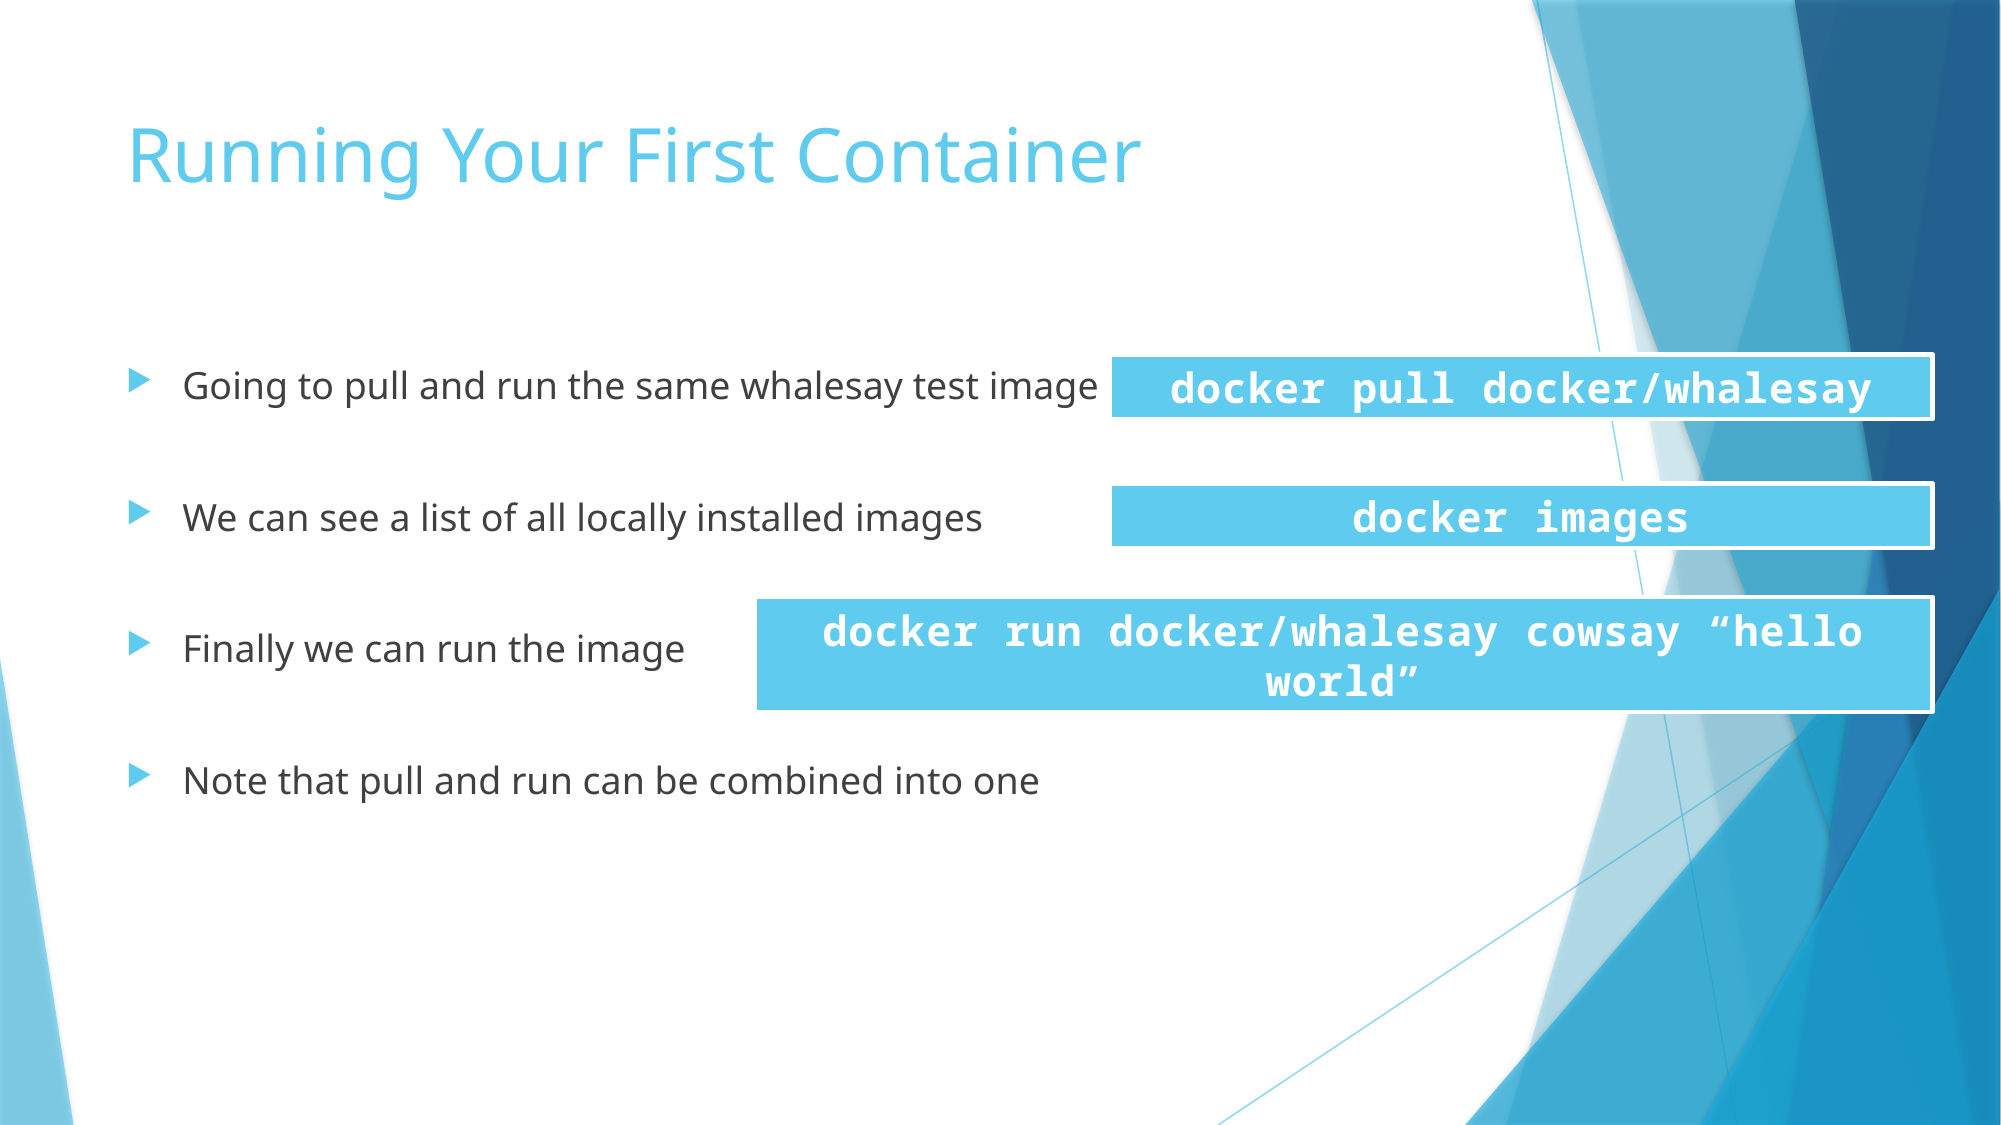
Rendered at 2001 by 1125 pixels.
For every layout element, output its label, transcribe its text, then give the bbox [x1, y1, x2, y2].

title Running Your First Container [111, 99, 1522, 317]
text_box docker pull docker/whalesay [1108, 352, 1935, 421]
text_box docker images [1108, 481, 1935, 550]
text_box docker run docker/whalesay cowsay “hello world” [752, 595, 1935, 714]
list Going to pull and run the same whalesay test image We can see a list of all locally installed images Finally we can run the image Note that pull and run can be combined into one [111, 354, 1522, 992]
